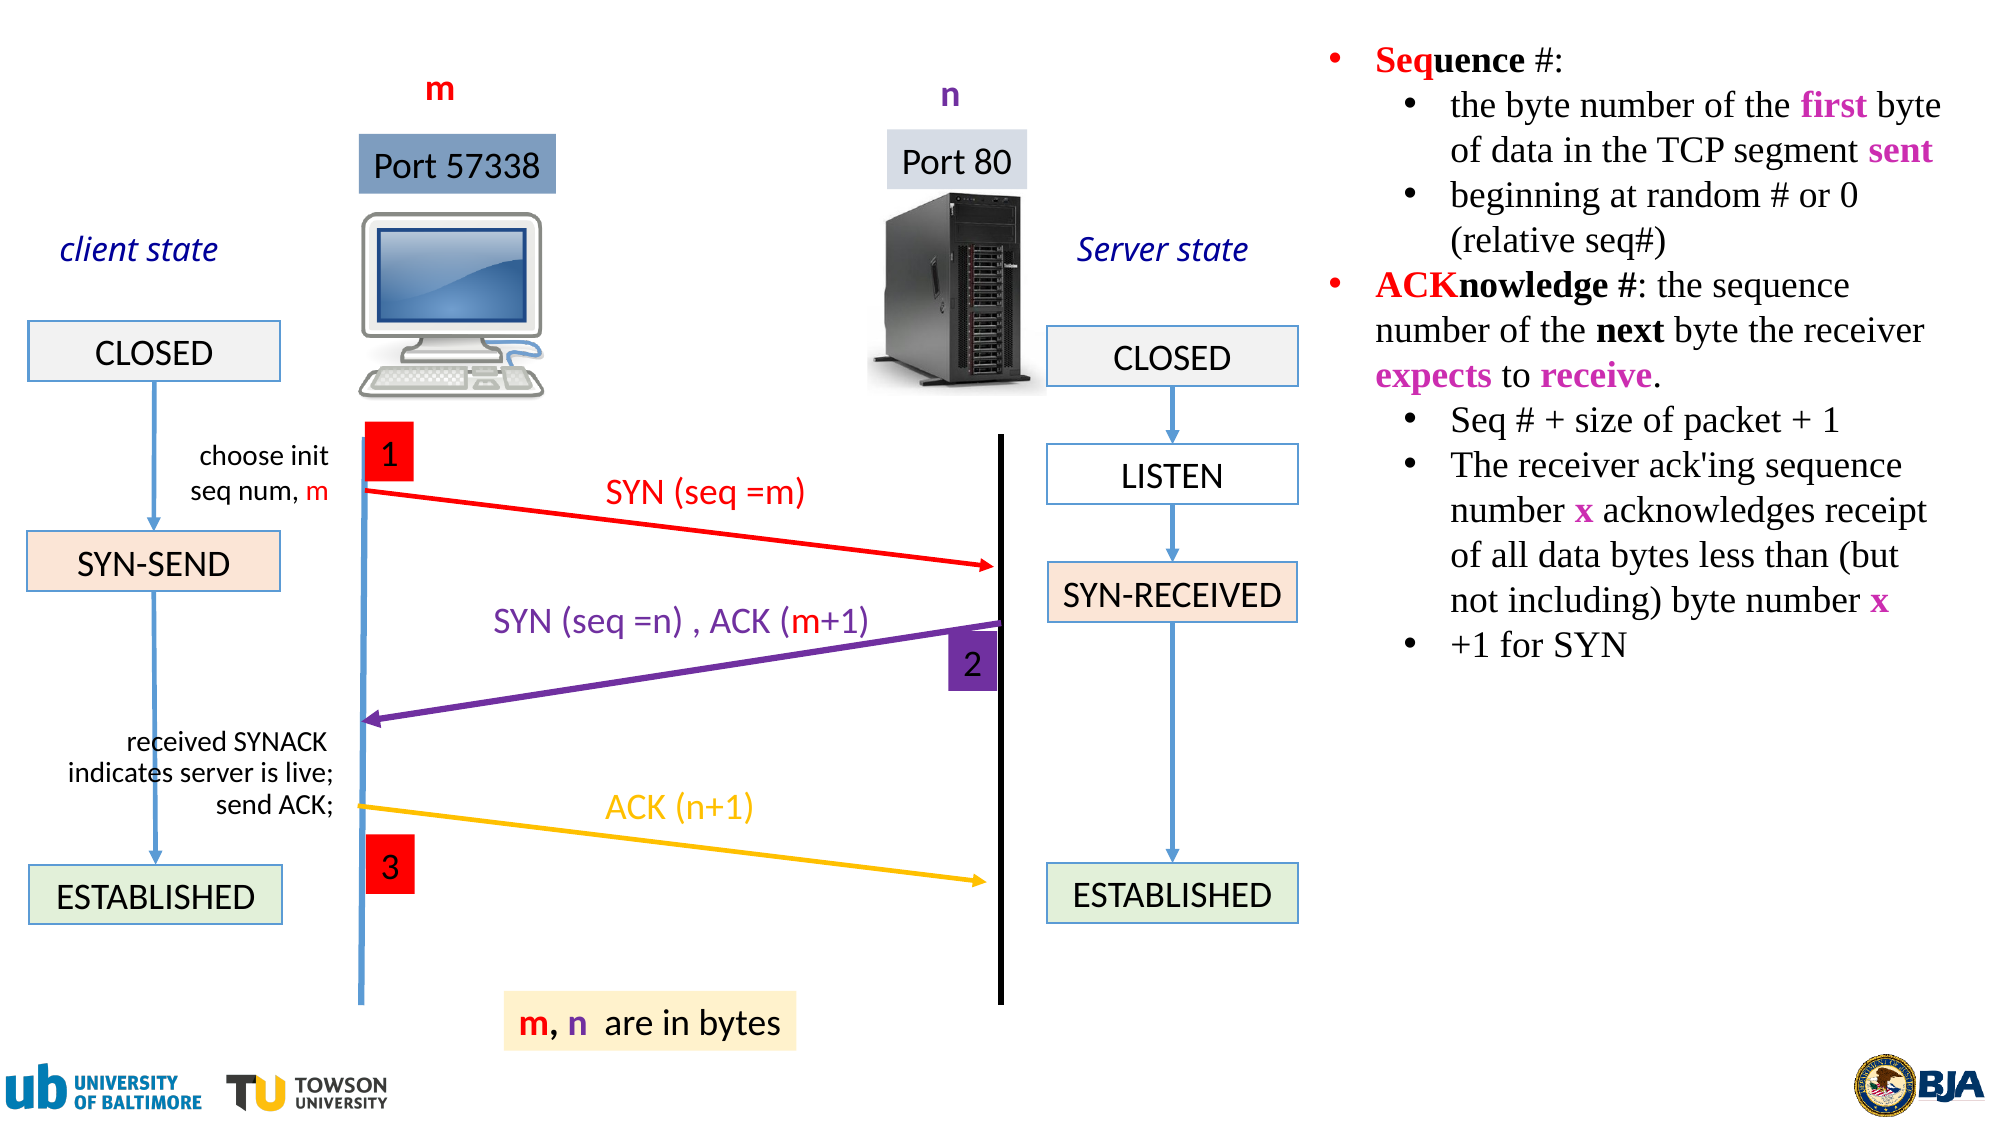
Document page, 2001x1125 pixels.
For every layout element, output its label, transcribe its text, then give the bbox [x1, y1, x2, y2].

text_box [357, 805, 987, 883]
text_box SYN-RECEIVED [1047, 561, 1298, 623]
text_box m, n are in bytes [503, 990, 797, 1051]
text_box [361, 436, 365, 623]
text_box CLOSED [27, 320, 281, 382]
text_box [361, 883, 365, 1006]
text_box n [925, 61, 987, 122]
text_box SYN-SEND [26, 530, 281, 592]
text_box Sequence #: the byte number of the first byte of data in the TCP segment sent beginning at random # or 0 (relative seq#) ACKnowledge #: the sequence number of the next byte the receiver expects to receive. Seq # + size of packet + 1 The receiver ack'ing sequence number x acknowledges receipt of all data bytes less than (but not including) byte number x +1 for SYN [1313, 27, 1963, 673]
text_box received SYNACK indicates server is live; send ACK; [156, 718, 349, 828]
picture [1854, 1054, 1986, 1117]
text_box received SYNACK indicates server is live; send ACK; [35, 718, 153, 828]
text_box ESTABLISHED [1046, 862, 1299, 924]
text_box choose init seq num, m [171, 428, 344, 514]
picture [357, 212, 546, 401]
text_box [361, 623, 1002, 722]
text_box LISTEN [1046, 443, 1299, 505]
text_box SYN (seq =n) , ACK (m+1) [478, 589, 885, 623]
text_box m [410, 55, 494, 116]
text_box 3 [365, 883, 415, 894]
picture [0, 1031, 407, 1125]
text_box client state [44, 220, 234, 276]
text_box Port 80 [887, 129, 1028, 182]
text_box ACK (n+1) [590, 775, 770, 805]
text_box SYN (seq =m) [590, 460, 822, 490]
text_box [364, 490, 994, 567]
text_box 1 [364, 421, 414, 482]
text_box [361, 722, 365, 805]
picture [867, 182, 1047, 396]
text_box CLOSED [1047, 325, 1299, 387]
text_box Port 57338 [358, 133, 556, 194]
text_box Server state [1061, 220, 1264, 276]
text_box ESTABLISHED [28, 864, 283, 925]
